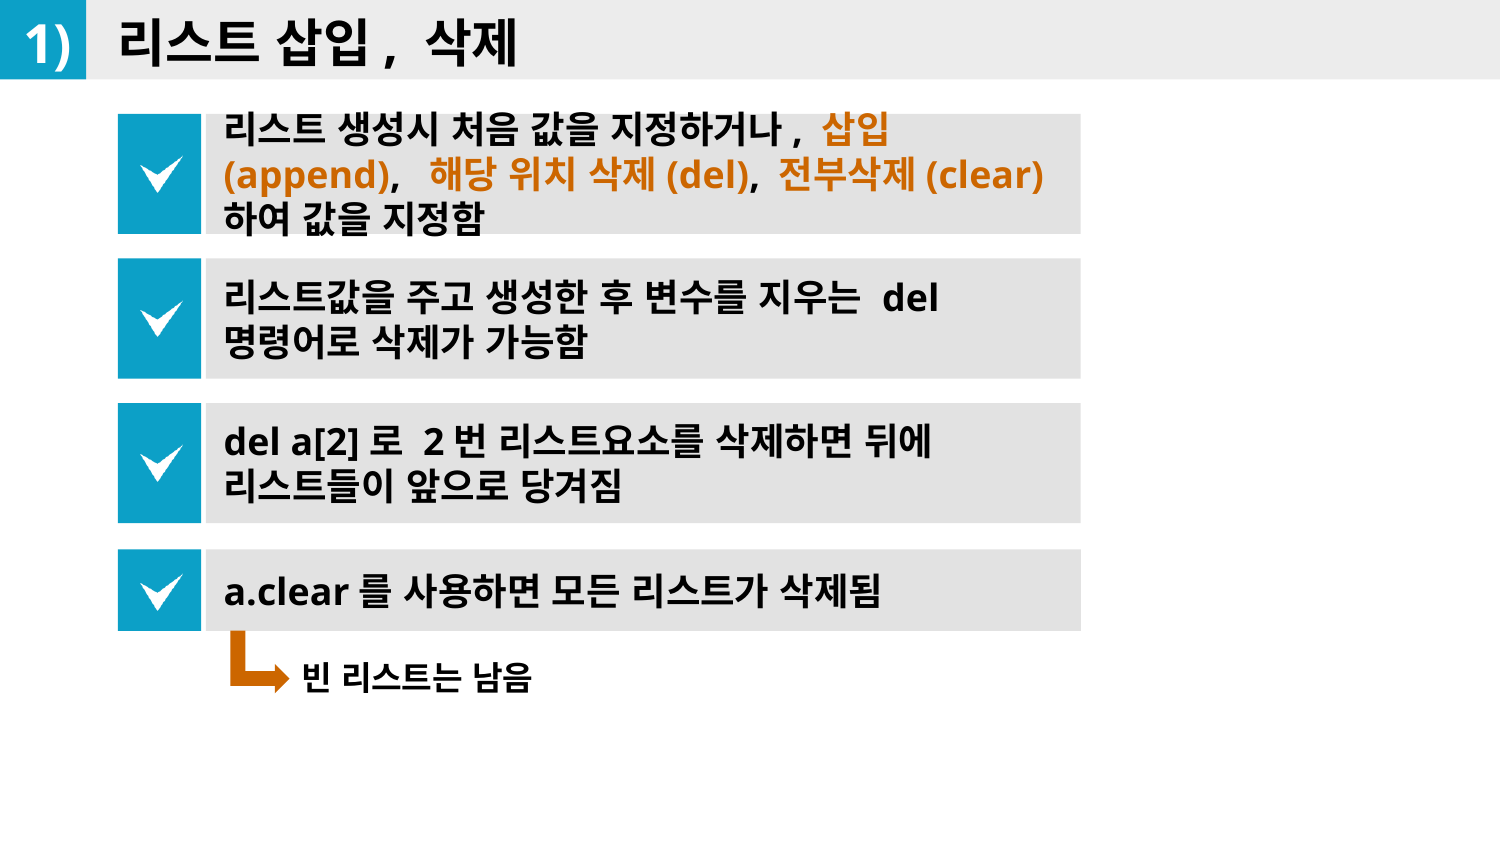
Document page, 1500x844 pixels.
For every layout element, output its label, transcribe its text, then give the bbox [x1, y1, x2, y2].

text_box 리스트값을 주고 생성한 후 변수를 지우는 del 명령어로 삭제가 가능함 [205, 258, 1081, 379]
text_box 리스트 삽입, 삭제 [98, 0, 1436, 85]
text_box 1) [0, 0, 98, 86]
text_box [117, 113, 202, 235]
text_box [230, 630, 1065, 710]
text_box del a[2]로 2번 리스트요소를 삭제하면 뒤에 리스트들이 앞으로 당겨짐 [205, 403, 1081, 524]
text_box a.clear를 사용하면 모든 리스트가 삭제됨 [205, 549, 1081, 631]
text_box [117, 258, 202, 379]
text_box 리스트 생성시 처음 값을 지정하거나, 삽입(append), 해당 위치 삭제(del), 전부삭제(clear)하여 값을 지정함 [205, 113, 1081, 234]
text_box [117, 549, 202, 632]
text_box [117, 402, 202, 524]
